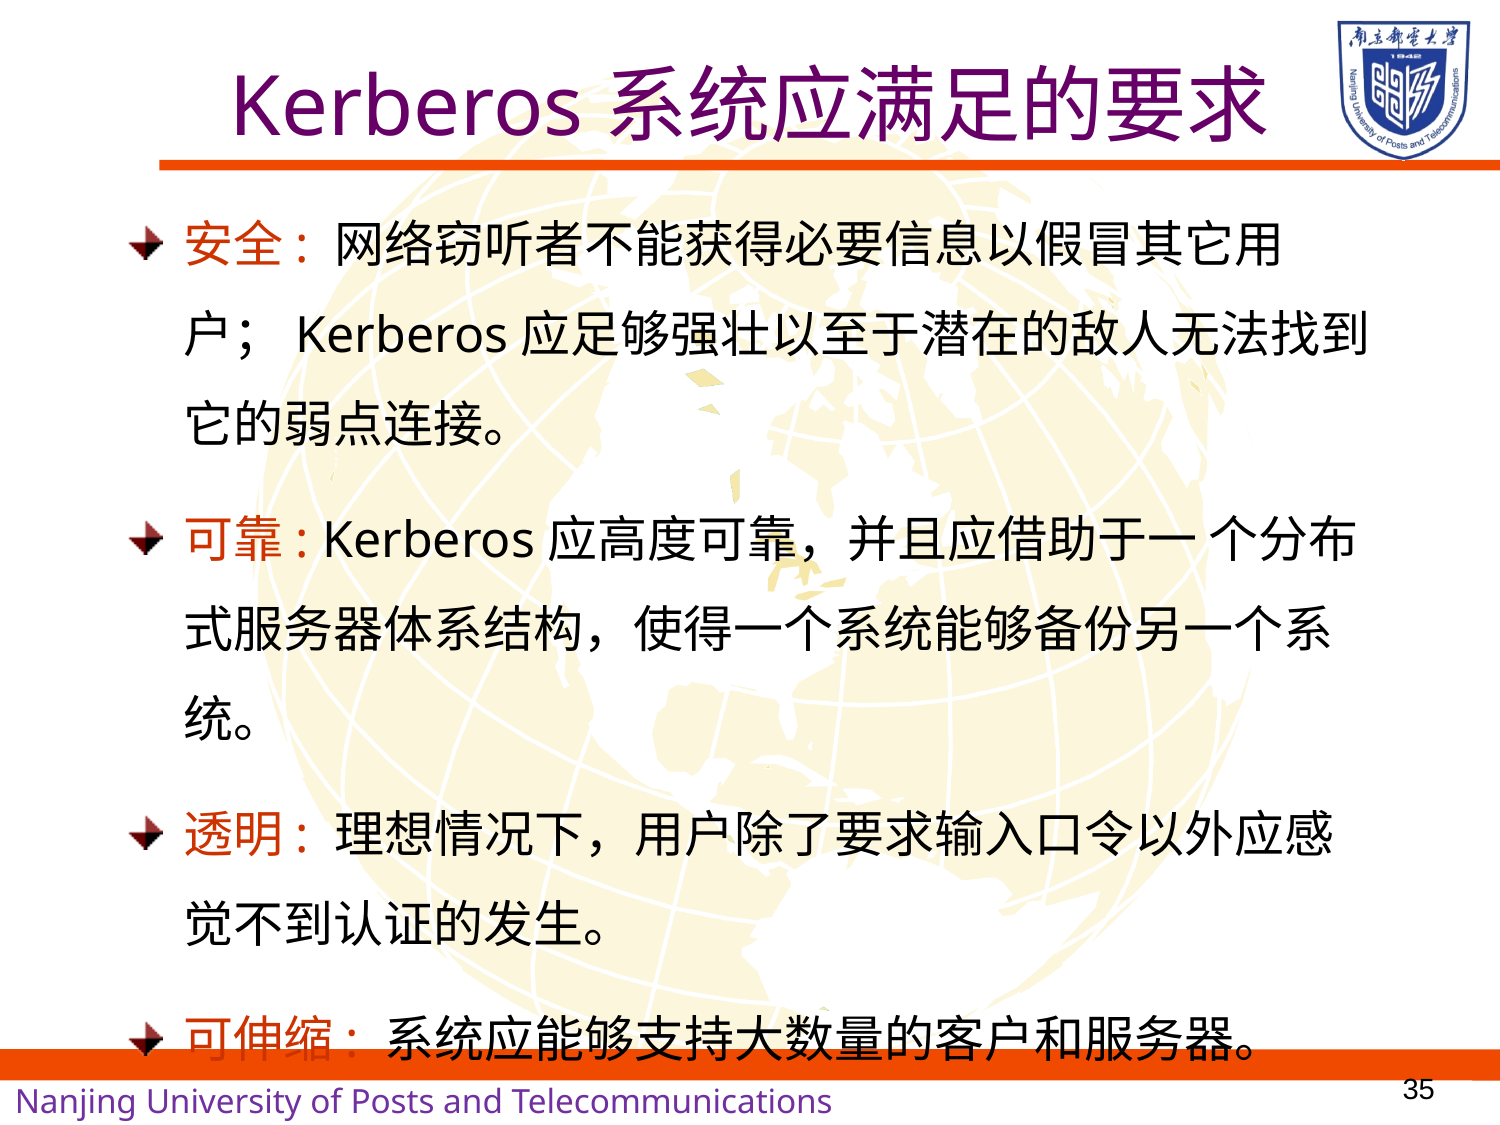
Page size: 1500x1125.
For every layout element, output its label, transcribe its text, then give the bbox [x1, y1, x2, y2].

picture [253, 943, 1265, 1049]
picture [127, 224, 163, 260]
list 安全: 网络窃听者不能获得必要信息以假冒其它用户；Kerberos应足够强壮以至于潜在的敌人无法找到它的弱点连接。 可靠: Kerberos应高度可靠，并且应借助于一 个分布式服务器体系结构，使得一个系统能够备份另一个系统。 透明: 理想情况下，用户除了要求输入口令以外应感觉不到认证的发生。 可伸缩: 系统应能够支持大数量的客户和服务器。 [112, 174, 1388, 943]
picture [127, 519, 163, 555]
picture [127, 814, 163, 850]
picture [1333, 14, 1475, 162]
title Kerberos系统应满足的要求 [75, 45, 1425, 233]
slide_number 35 [974, 1062, 1451, 1113]
picture [127, 1020, 163, 1056]
